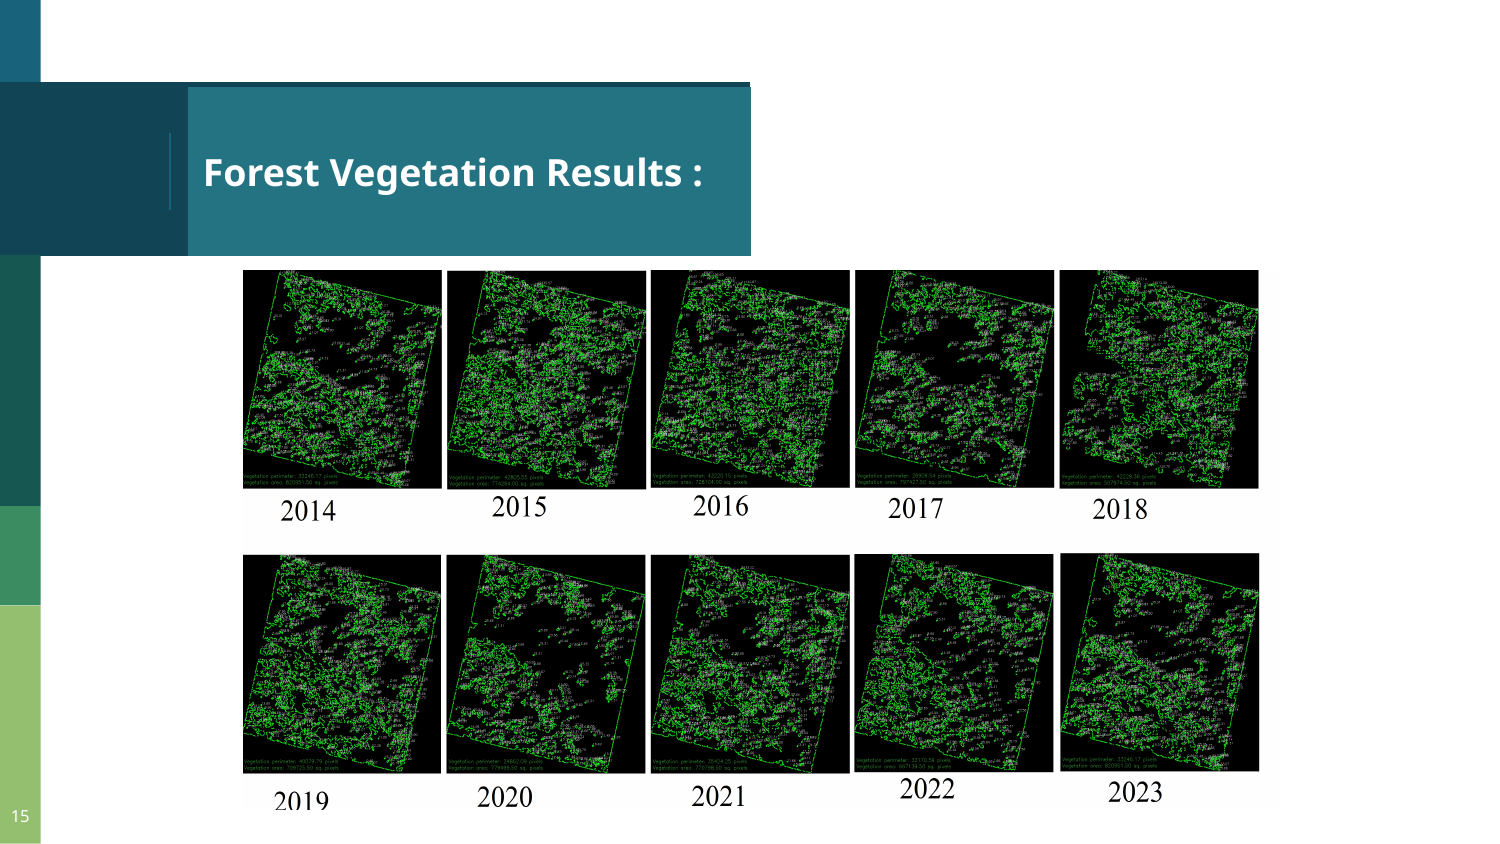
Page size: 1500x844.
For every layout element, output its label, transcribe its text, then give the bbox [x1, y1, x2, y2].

slide_number 15 [0, 790, 49, 844]
title Forest Vegetation Results : [187, 87, 751, 256]
picture [243, 270, 1279, 810]
